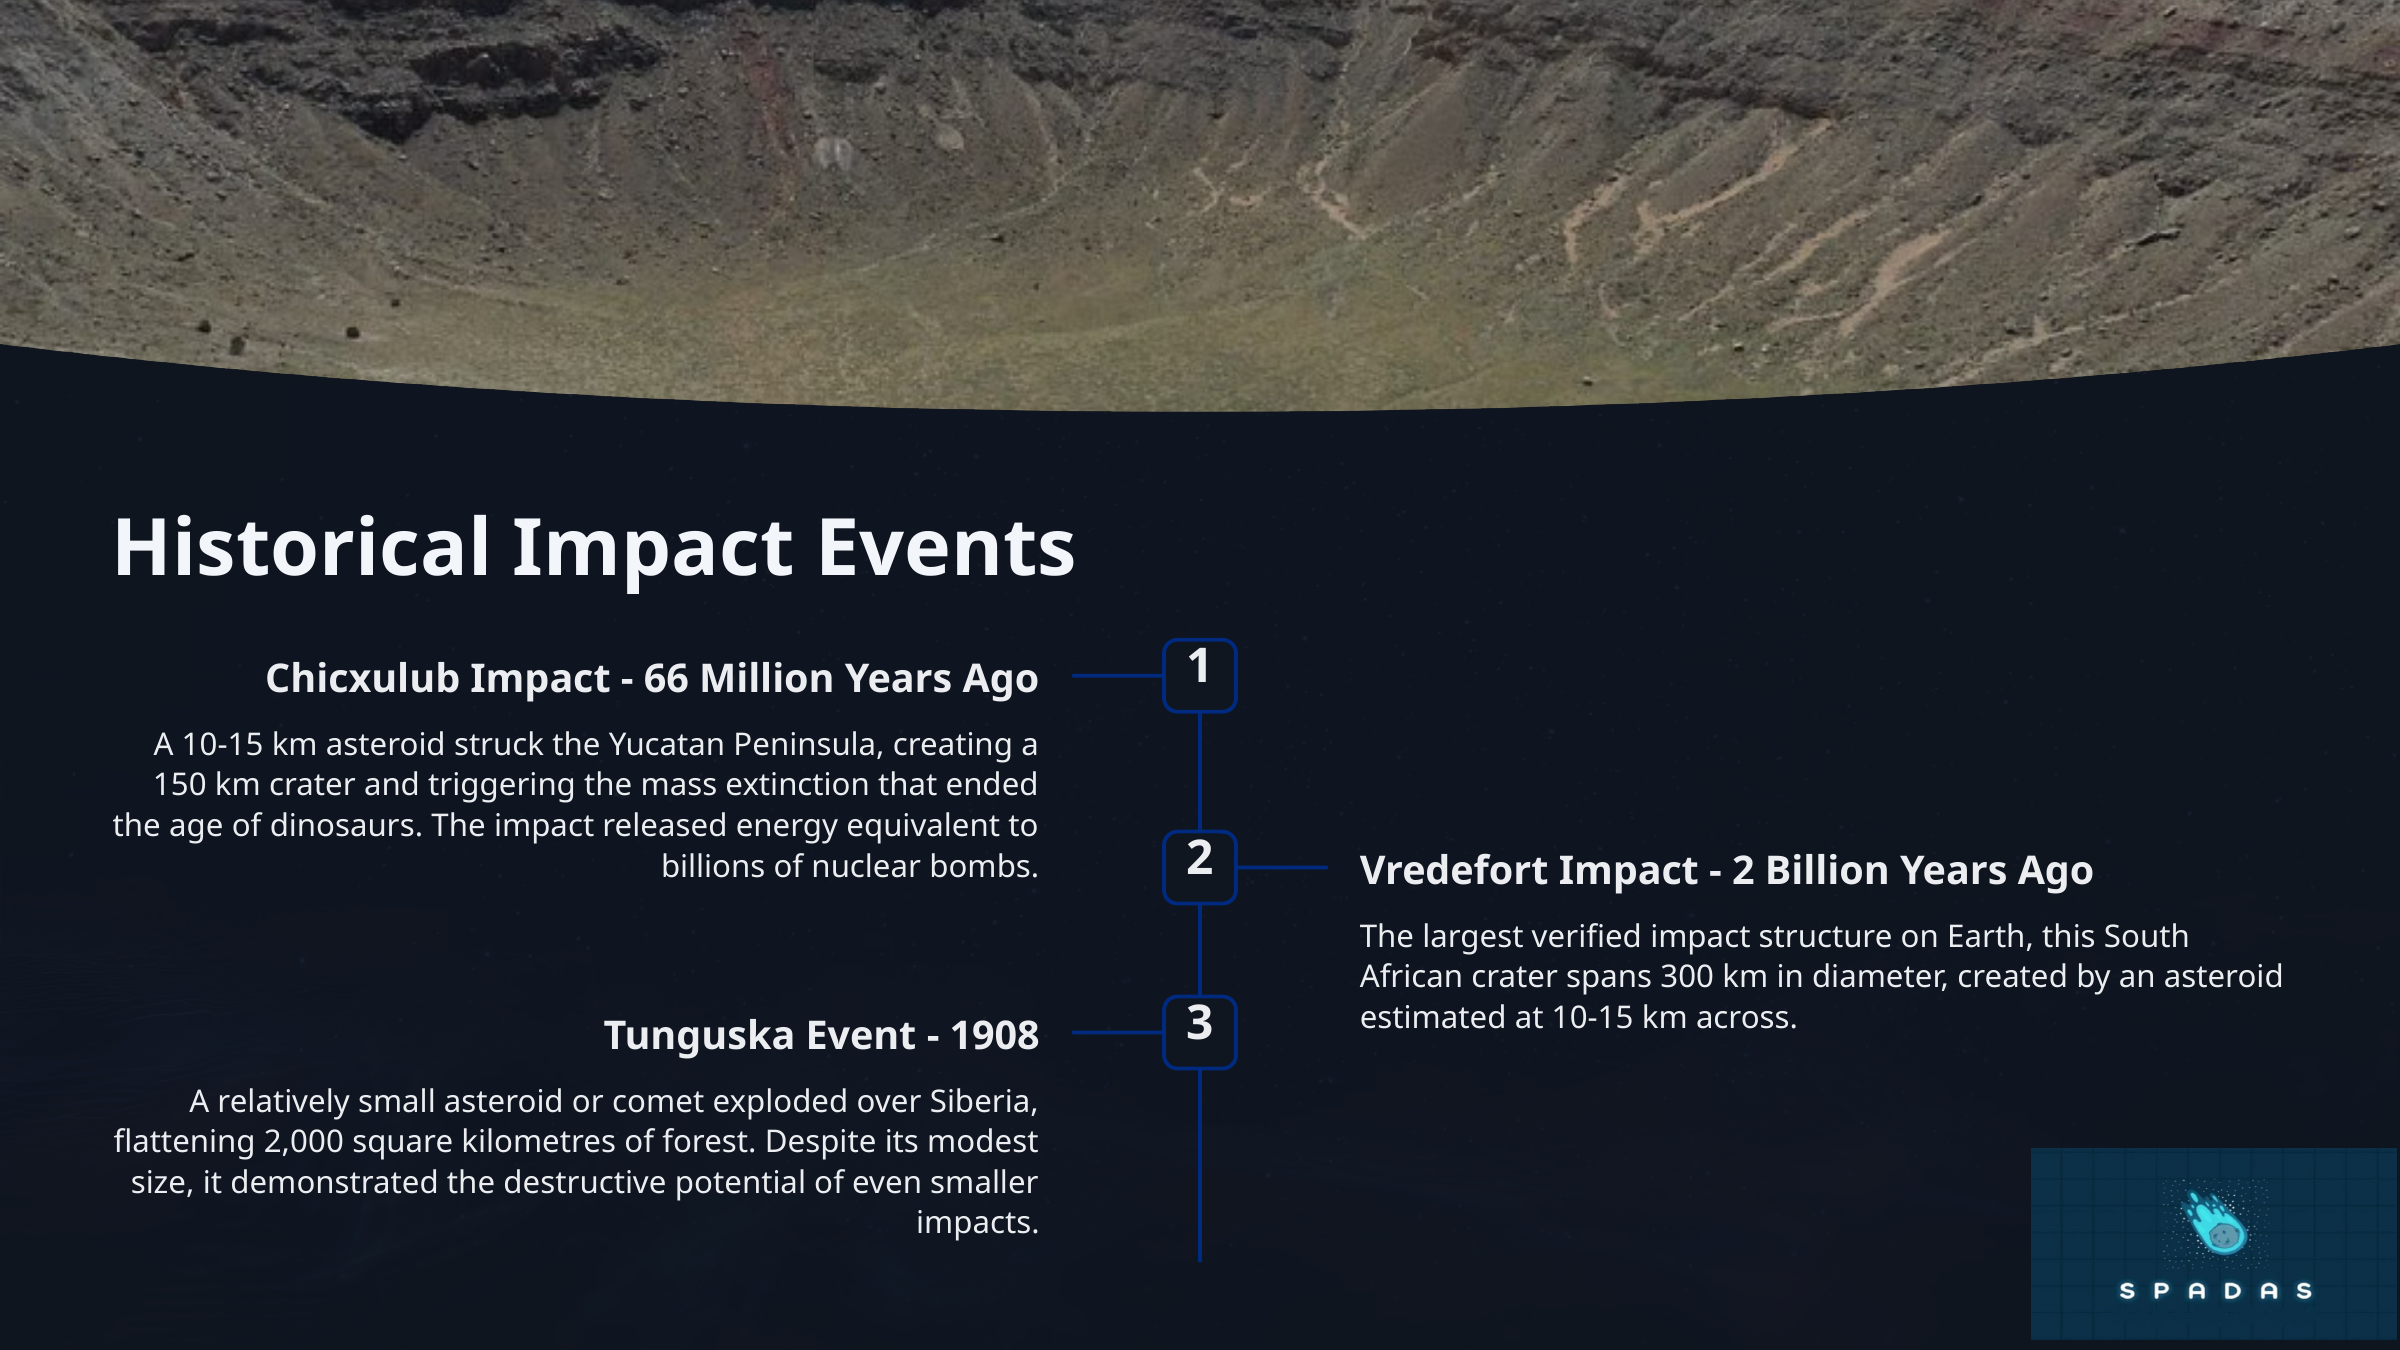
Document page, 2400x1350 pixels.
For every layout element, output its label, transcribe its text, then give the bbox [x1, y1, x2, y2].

text_box [1198, 1069, 1202, 1263]
text_box [1198, 712, 1202, 831]
picture [0, 0, 2400, 420]
text_box [1071, 673, 1164, 678]
text_box [1163, 639, 1237, 712]
picture [2031, 1148, 2397, 1340]
text_box Chicxulub Impact - 66 Million Years Ago [265, 649, 1040, 702]
text_box [1198, 904, 1202, 996]
text_box [1163, 831, 1237, 904]
text_box 1 [1175, 644, 1224, 707]
text_box A 10-15 km asteroid struck the Yucatan Peninsula, creating a 150 km crater and triggering the mass extinction that ended the age of dinosaurs. The impact released energy equivalent to billions of nuclear bombs. [111, 720, 1040, 888]
text_box 2 [1175, 836, 1224, 899]
text_box The largest verified impact structure on Earth, this South African crater spans 300 km in diameter, created by an asteroid estimated at 10-15 km across. [1359, 912, 2288, 1038]
text_box [1163, 996, 1237, 1069]
text_box Historical Impact Events [111, 487, 1068, 592]
text_box A relatively small asteroid or comet exploded over Siberia, flattening 2,000 square kilometres of forest. Despite its modest size, it demonstrated the destructive potential of even smaller impacts. [111, 1077, 1040, 1244]
text_box Tunguska Event - 1908 [596, 1006, 1040, 1059]
text_box Vredefort Impact - 2 Billion Years Ago [1359, 841, 2092, 894]
text_box [1071, 1030, 1164, 1035]
text_box 3 [1175, 1001, 1224, 1064]
text_box [1237, 865, 1329, 870]
